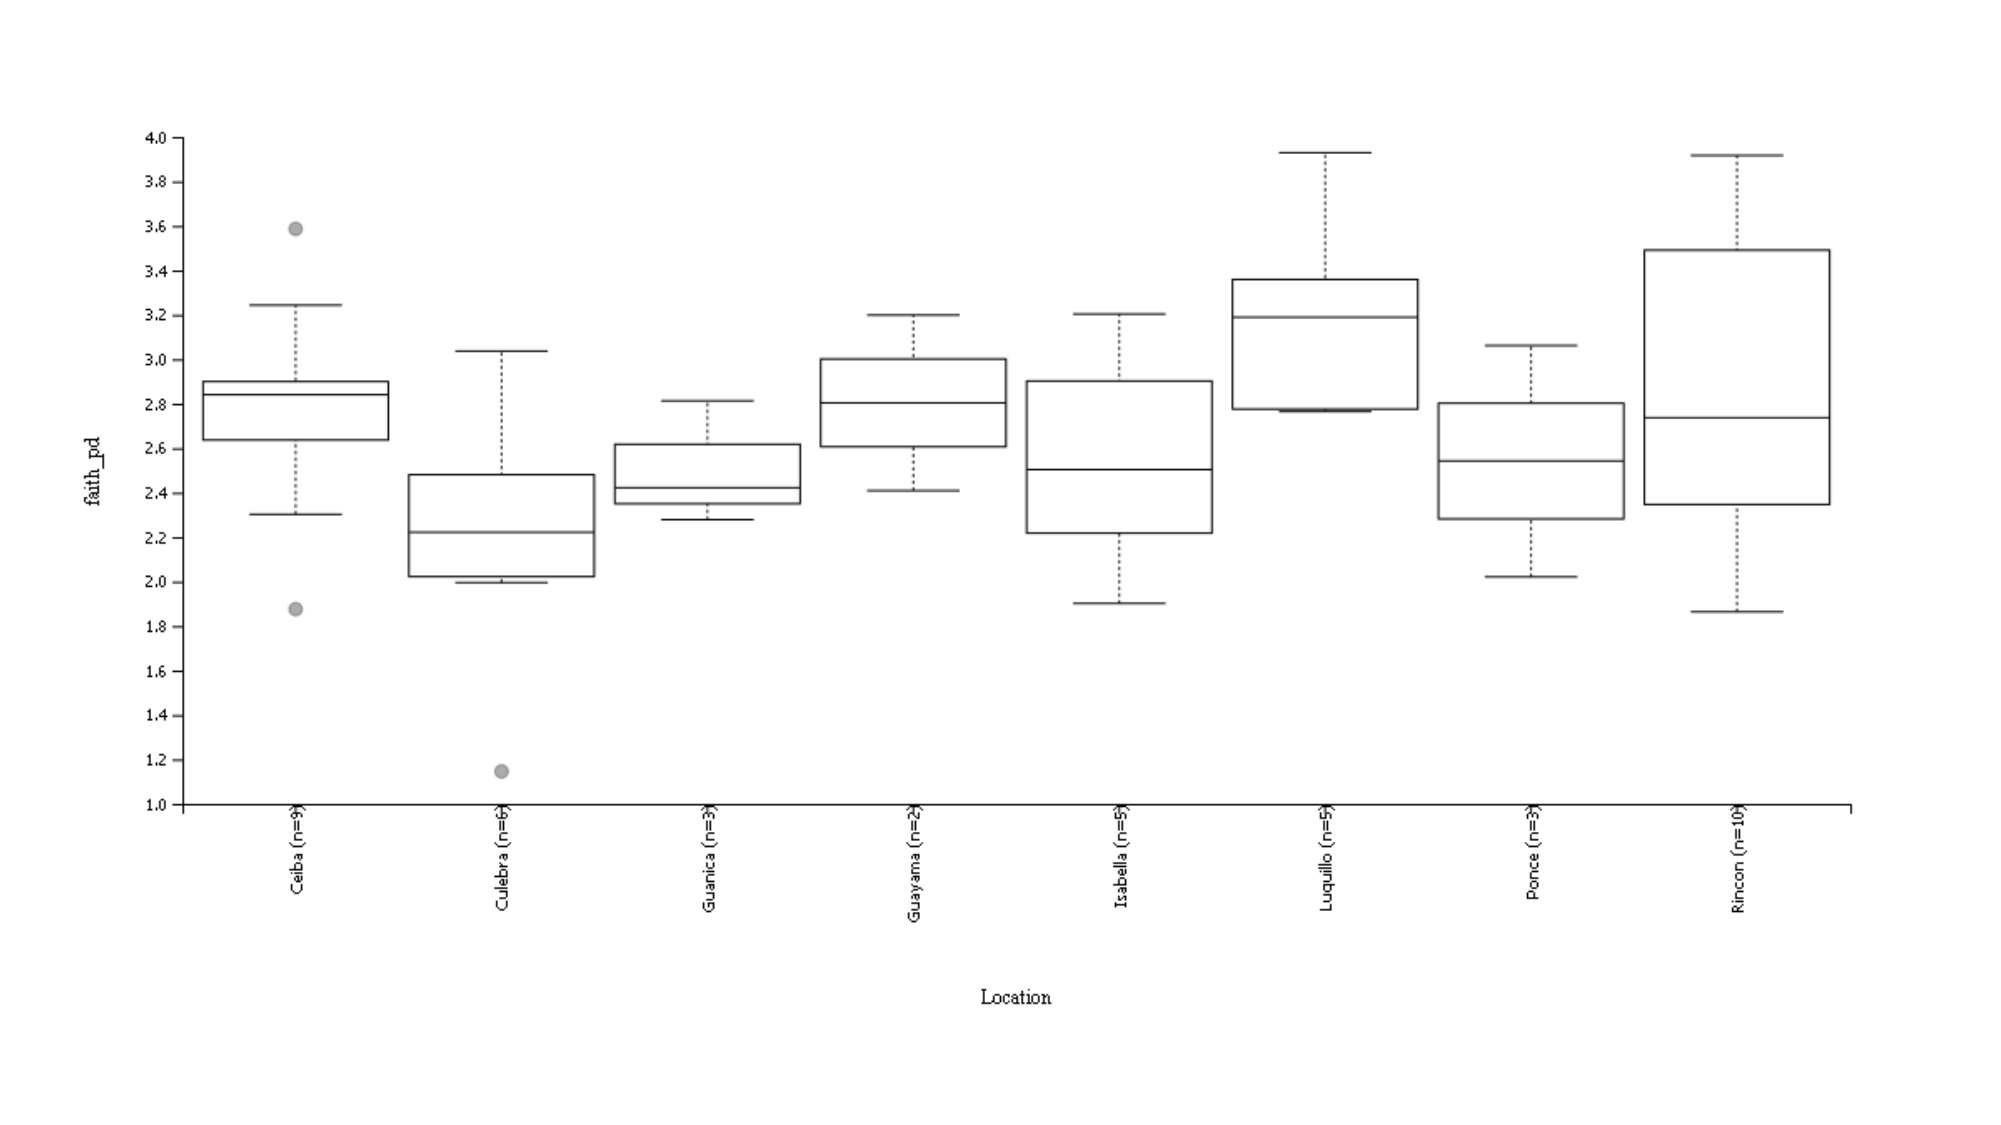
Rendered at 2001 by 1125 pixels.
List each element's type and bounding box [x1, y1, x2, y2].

picture [66, 104, 1934, 1021]
